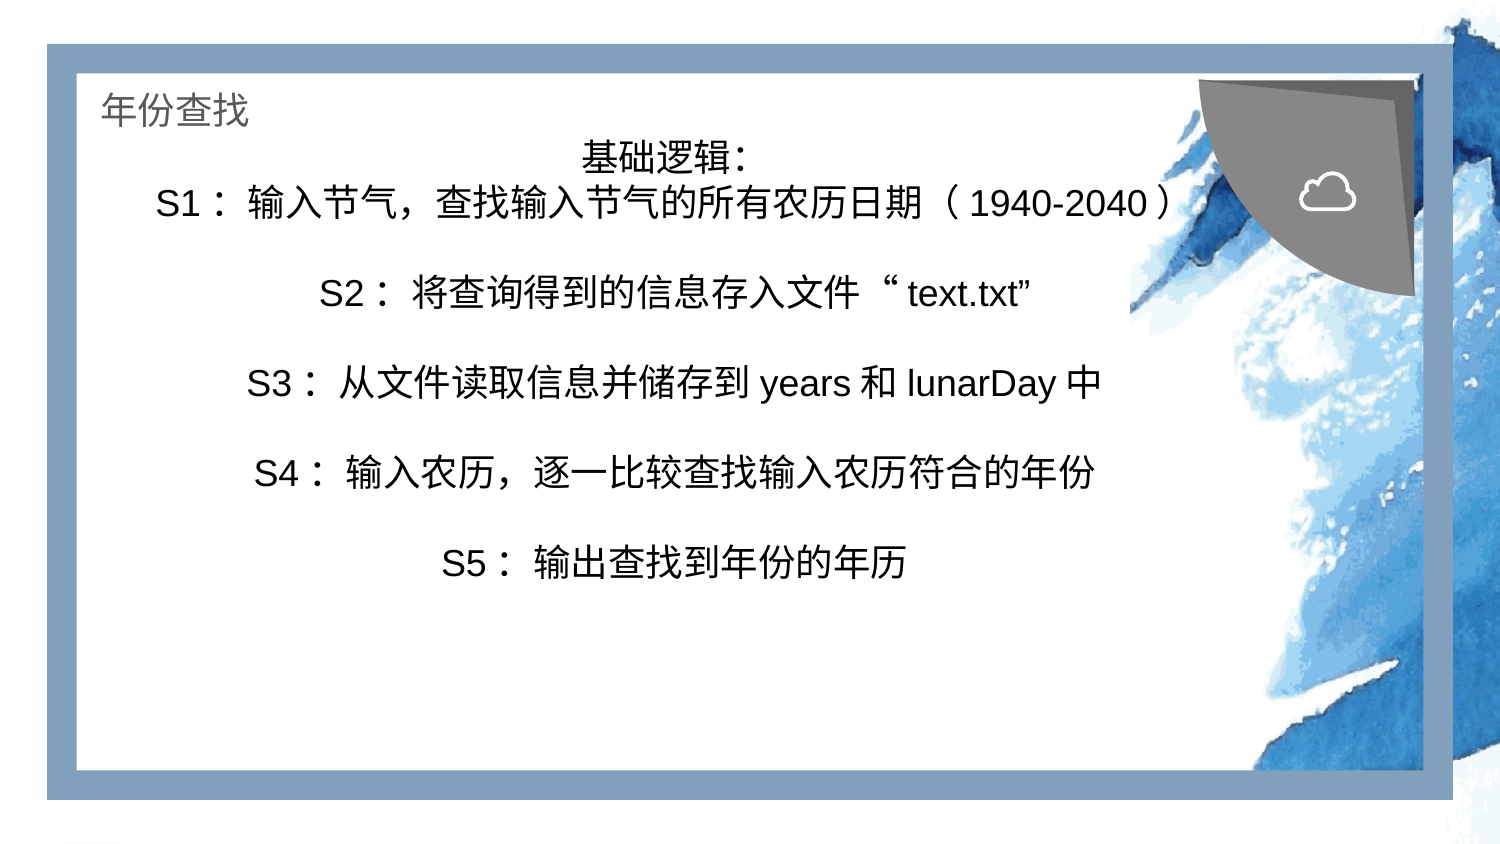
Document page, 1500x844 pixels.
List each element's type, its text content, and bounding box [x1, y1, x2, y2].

picture [892, 0, 1500, 844]
text_box 基础逻辑： S1：输入节气，查找输入节气的所有农历日期（1940-2040） S2：将查询得到的信息存入文件“text.txt” S3：从文件读取信息并储存到years和lunarDay中 S4：输入农历，逐一比较查找输入农历符合的年份 S5：输出查找到年份的年历 [100, 126, 1250, 650]
text_box [45, 42, 1455, 802]
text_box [1196, 78, 1416, 298]
text_box 年份查找 [100, 78, 450, 126]
